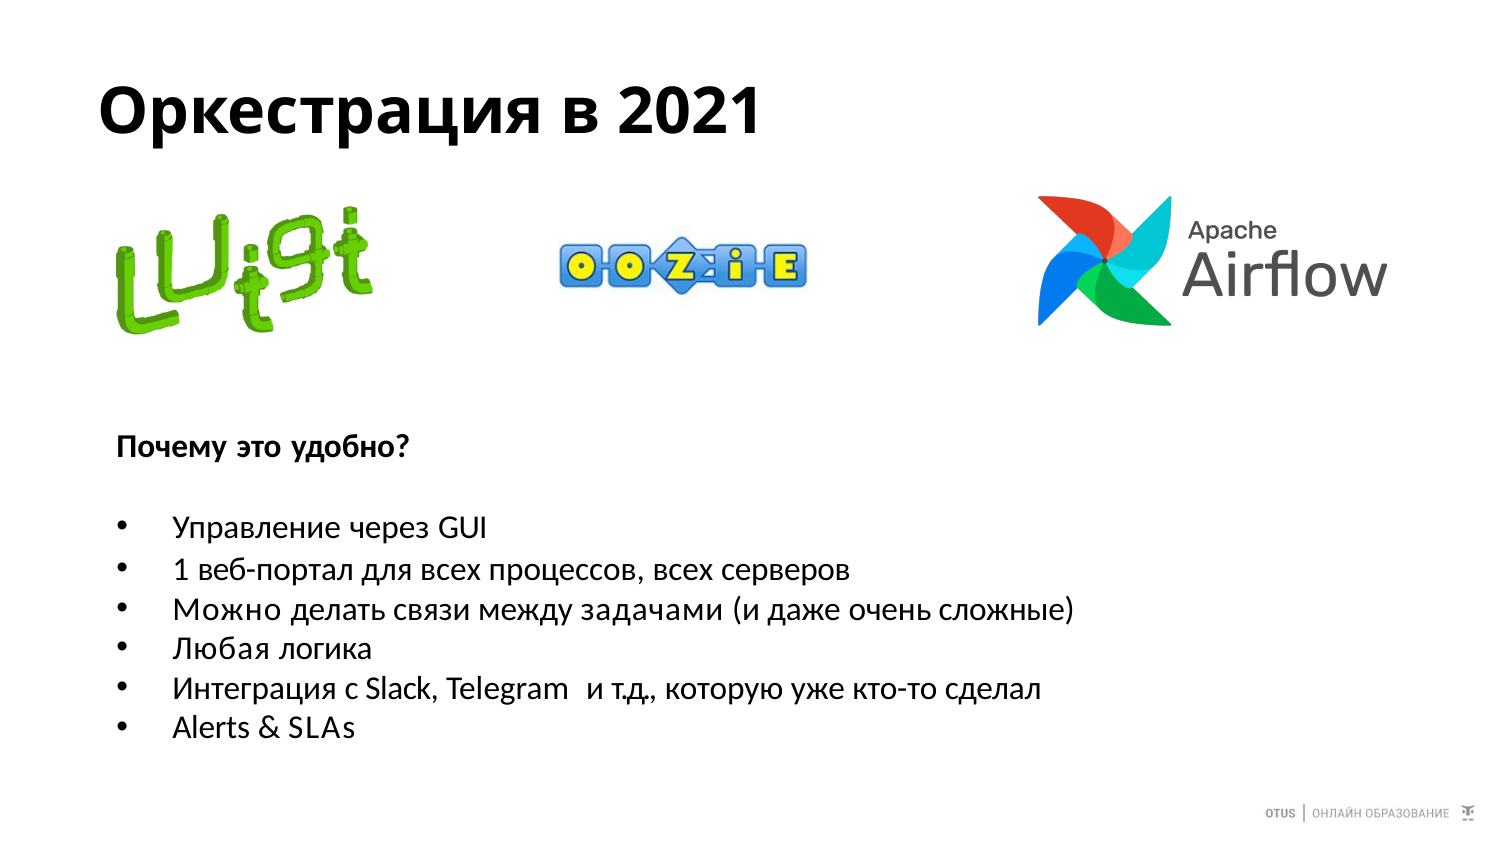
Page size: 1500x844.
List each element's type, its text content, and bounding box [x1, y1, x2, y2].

text_box Почему это удобно? Управление через GUI 1 веб-портал для всех процессов, всех серверов Можно делать связи между задачами (и даже очень сложные) Любая логика Интеграция с Slack, Telegram и т.д., которую уже кто-то сделал Alerts & SLAs [114, 421, 1172, 746]
picture [1263, 799, 1476, 824]
picture [112, 204, 374, 336]
title Оркестрация в 2021 [82, 54, 1480, 215]
picture [1037, 195, 1388, 327]
picture [536, 214, 825, 316]
